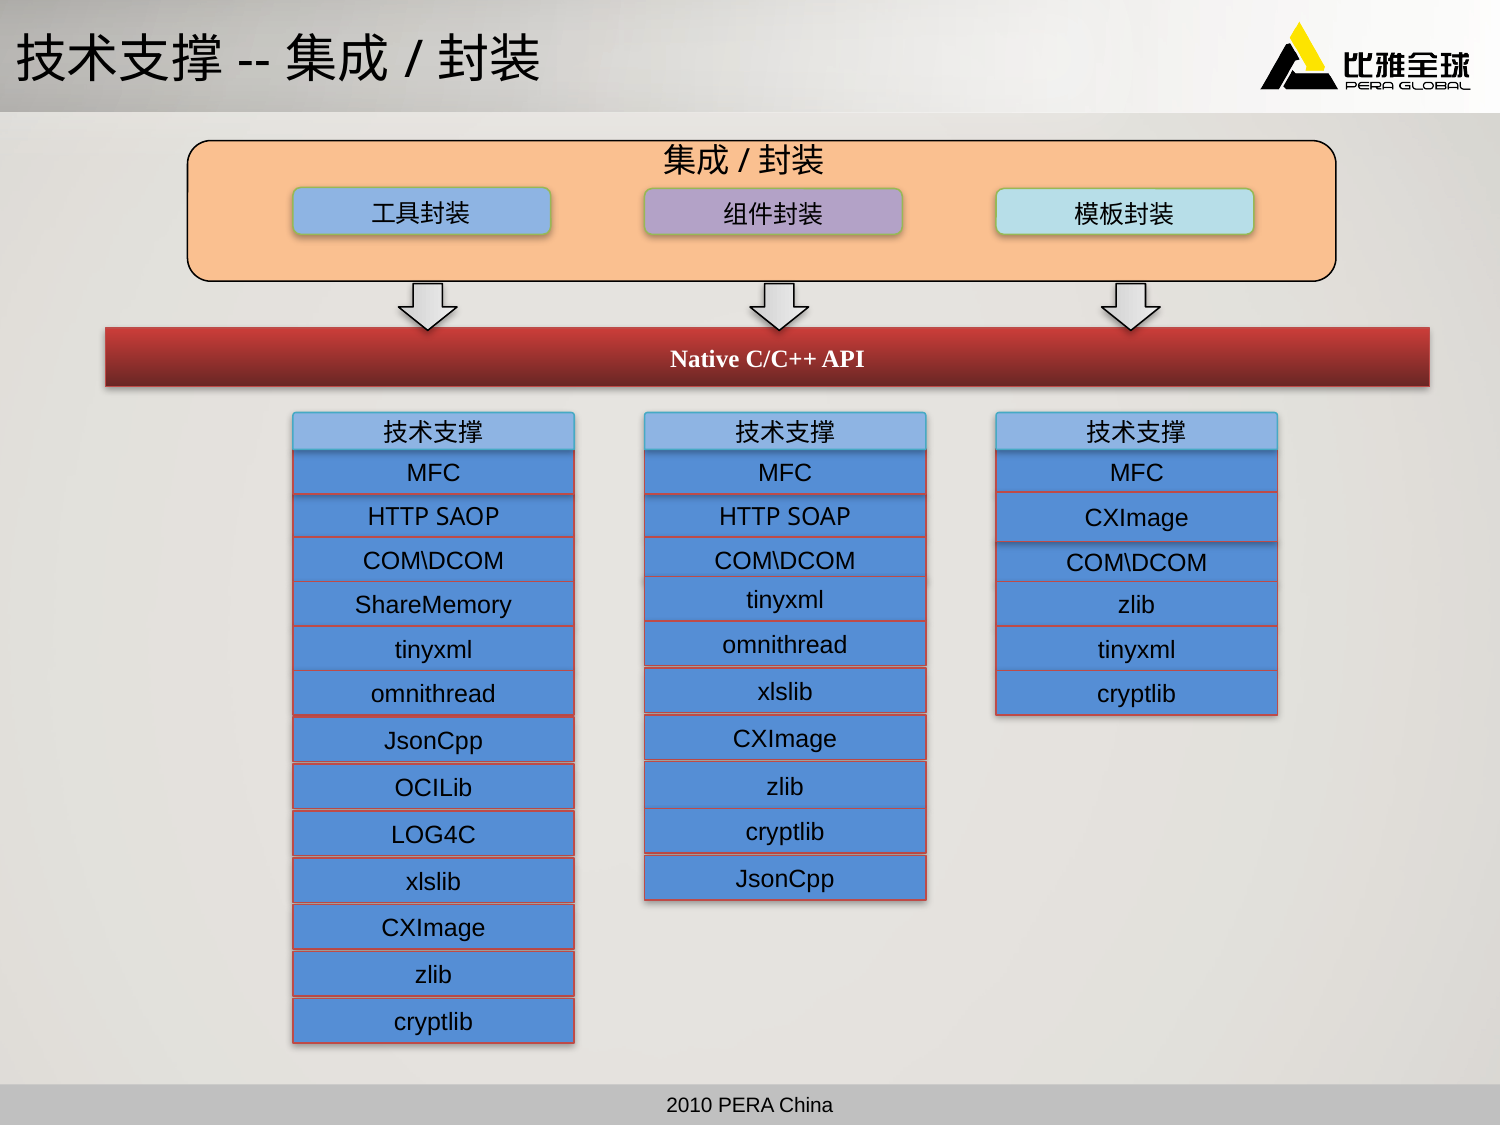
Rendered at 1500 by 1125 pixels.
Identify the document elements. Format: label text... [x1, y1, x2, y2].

text_box [397, 282, 458, 332]
text_box 模板封装 [995, 187, 1255, 236]
text_box 集成/封装 [609, 131, 879, 187]
title 技术支撑--集成/封装 [0, 0, 1351, 112]
text_box 组件封装 [643, 187, 904, 236]
text_box Native C/C++ API [105, 327, 1430, 387]
picture [0, 0, 1500, 1084]
text_box [1100, 282, 1161, 332]
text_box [644, 412, 927, 901]
text_box [749, 282, 810, 332]
text_box 工具封装 [292, 186, 552, 236]
text_box [187, 140, 1336, 282]
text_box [995, 412, 1278, 716]
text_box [292, 412, 575, 1044]
